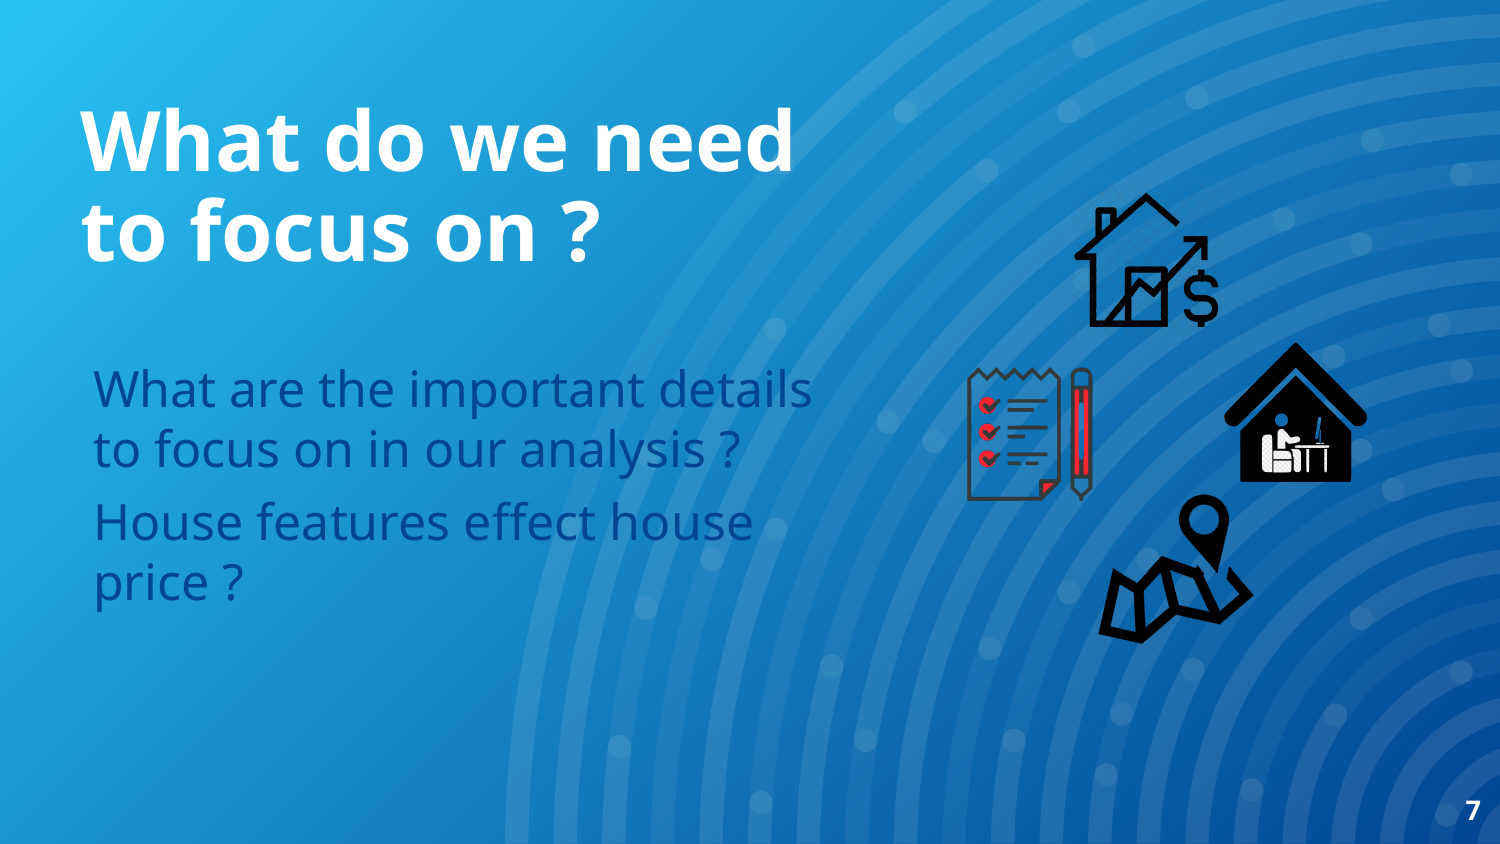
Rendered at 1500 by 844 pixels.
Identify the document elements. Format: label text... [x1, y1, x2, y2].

picture [935, 176, 1367, 668]
title What do we need to focus on ? [80, 74, 892, 279]
slide_number 7 [1391, 779, 1482, 844]
subtitle What are the important details to focus on in our analysis ? House features effect house price ? [93, 357, 856, 552]
